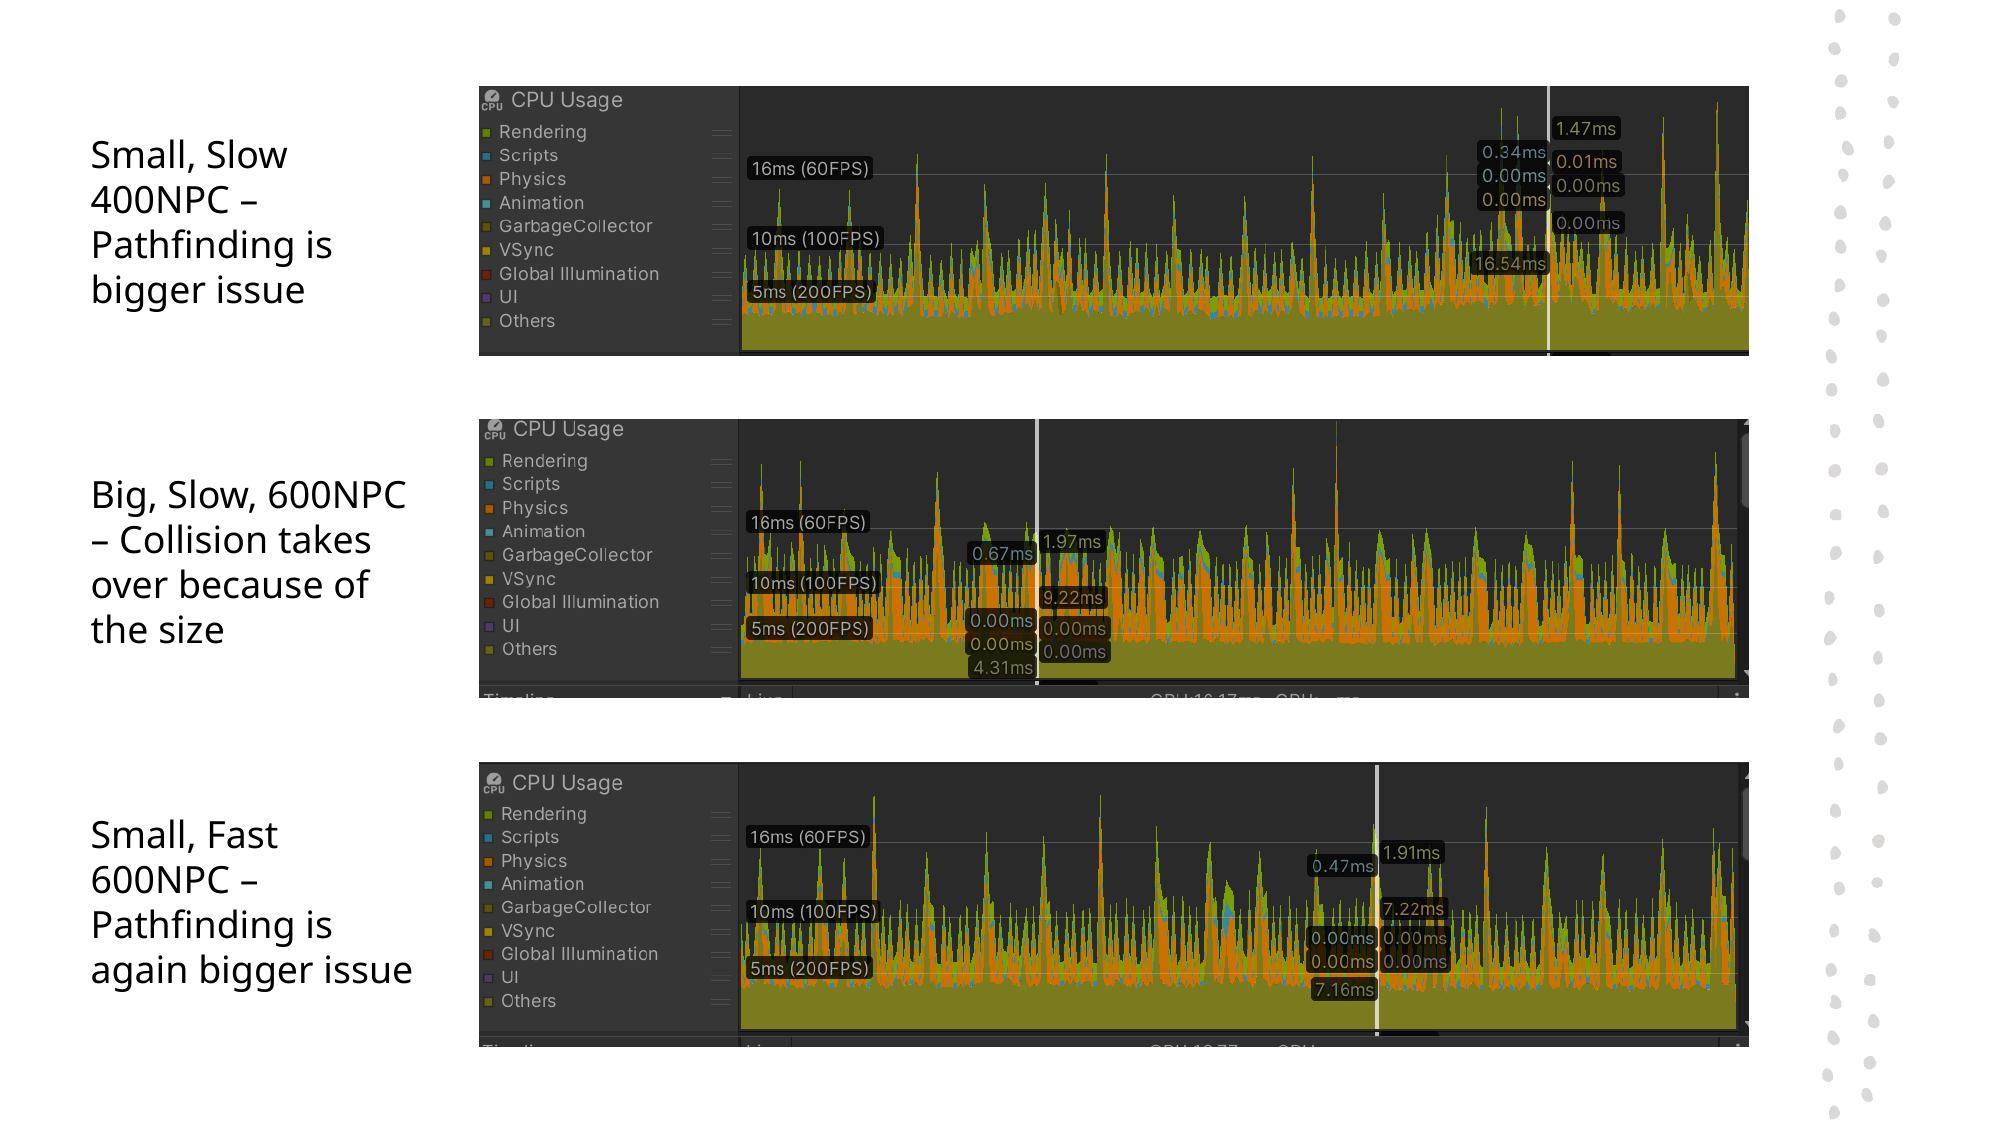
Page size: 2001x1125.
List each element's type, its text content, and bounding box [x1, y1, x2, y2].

picture [479, 762, 1749, 1047]
text_box Small, Fast 600NPC – Pathfinding is again bigger issue [75, 804, 434, 999]
text_box Big, Slow, 600NPC – Collision takes over because of the size [75, 463, 428, 659]
picture [479, 86, 1749, 356]
text_box Small, Slow 400NPC – Pathfinding is bigger issue [75, 123, 434, 319]
picture [479, 419, 1749, 699]
